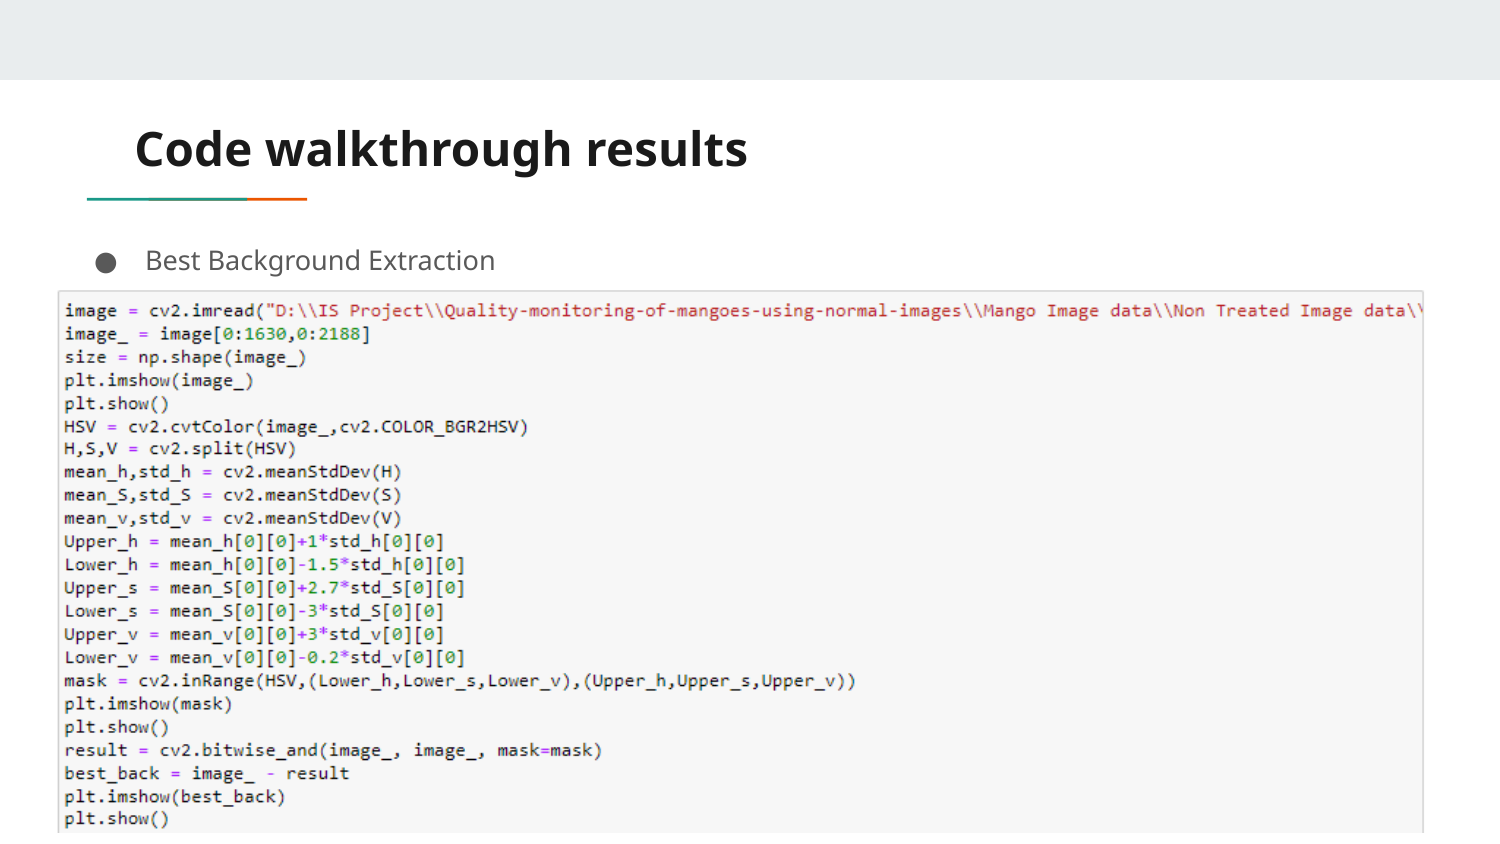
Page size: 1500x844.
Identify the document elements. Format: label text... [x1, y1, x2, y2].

list Best Background Extraction [55, 223, 1317, 287]
title Code walkthrough results [119, 104, 1381, 192]
picture [54, 289, 1428, 833]
